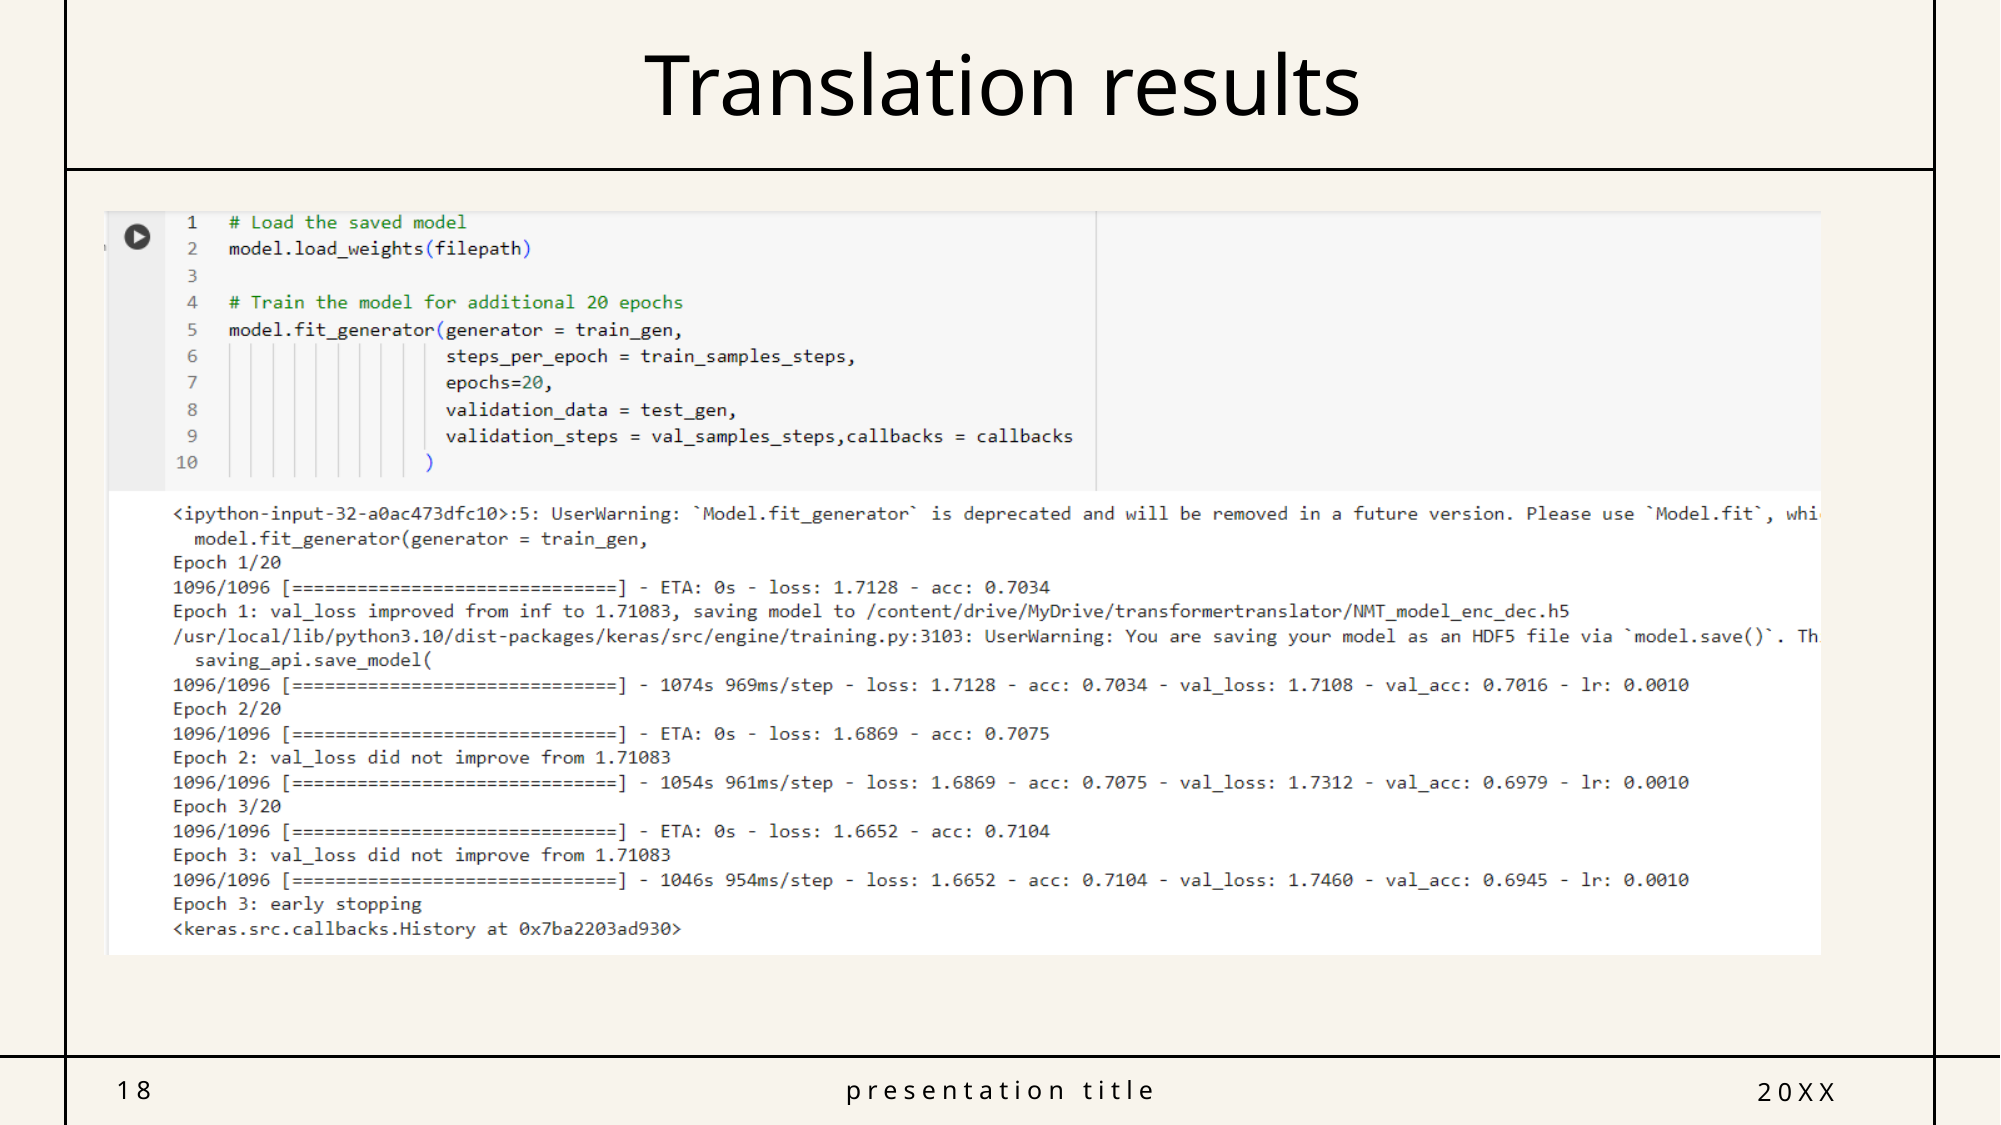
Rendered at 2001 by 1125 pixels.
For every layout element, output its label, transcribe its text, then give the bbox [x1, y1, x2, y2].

slide_number 18 [101, 1069, 258, 1115]
title Translation results [334, 8, 1674, 168]
footer presentation title [788, 1069, 1211, 1115]
picture [103, 211, 1821, 955]
slide_number 20XX [1742, 1069, 1899, 1115]
